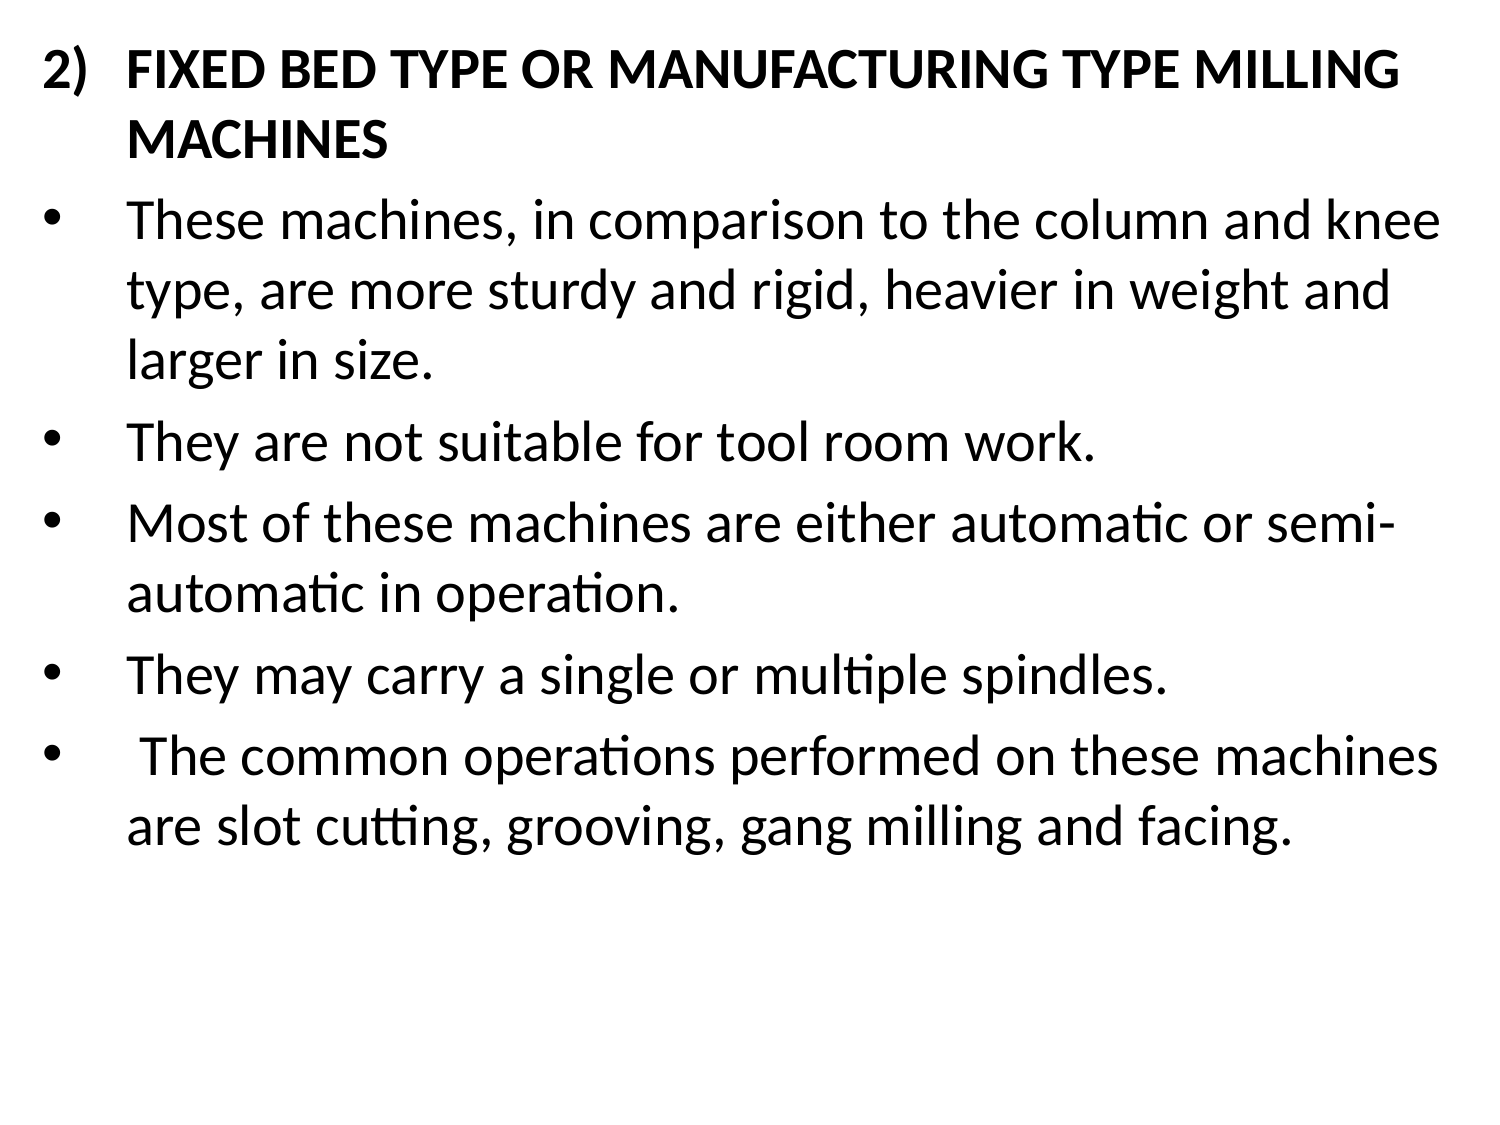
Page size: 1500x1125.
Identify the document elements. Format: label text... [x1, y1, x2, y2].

list FIXED BED TYPE OR MANUFACTURING TYPE MILLING MACHINES These machines, in comparison to the column and knee type, are more sturdy and rigid, heavier in weight and larger in size. They are not suitable for tool room work. Most of these machines are either automatic or semi-automatic in operation. They may carry a single or multiple spindles. The common operations performed on these machines are slot cutting, grooving, gang milling and facing. [27, 22, 1500, 1125]
